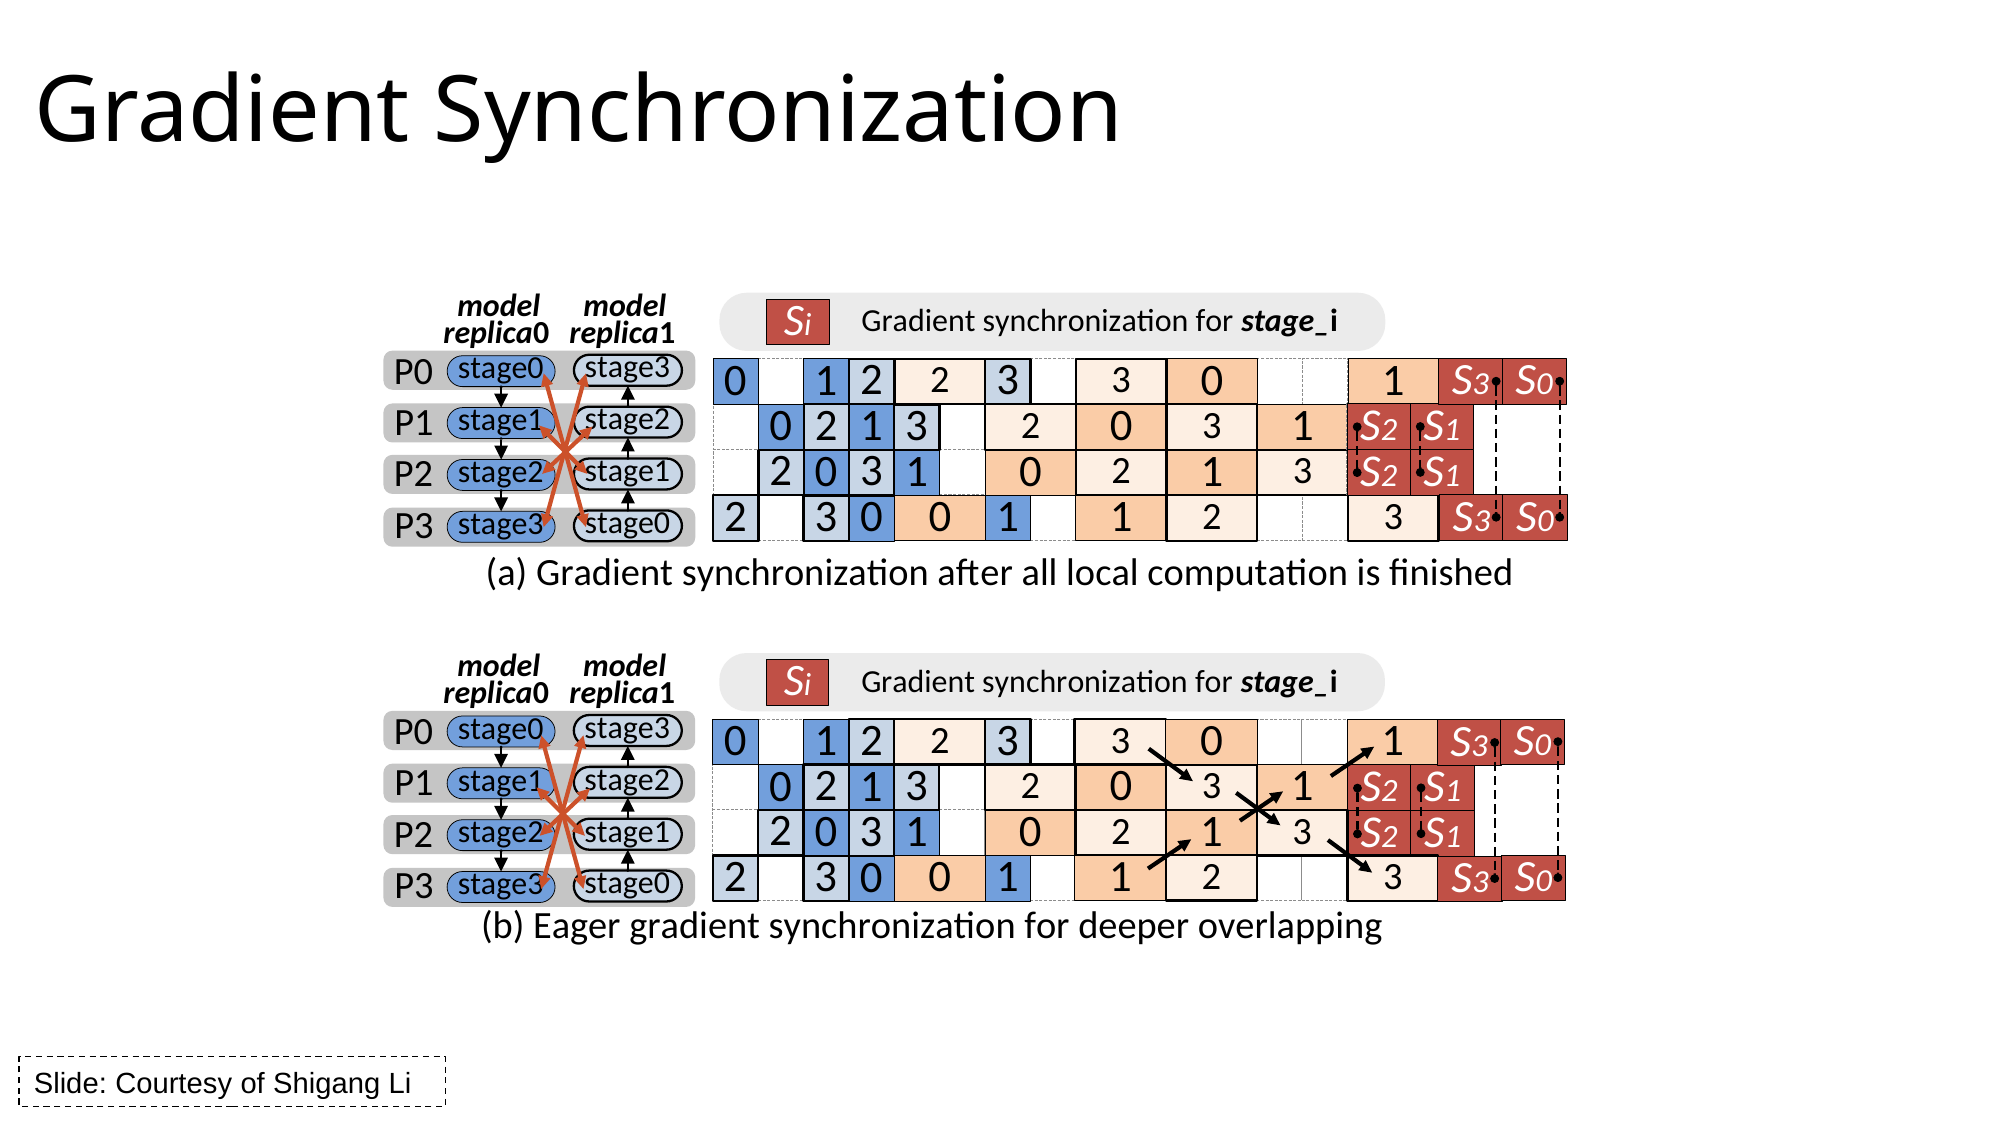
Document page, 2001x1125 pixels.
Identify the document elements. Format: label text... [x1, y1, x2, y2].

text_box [543, 373, 586, 425]
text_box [1148, 748, 1193, 869]
text_box Slide: Courtesy of Shigang Li [19, 1056, 446, 1107]
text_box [538, 425, 588, 474]
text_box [543, 474, 586, 527]
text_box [536, 735, 590, 889]
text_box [588, 426, 593, 474]
title Gradient Synchronization [19, 3, 1792, 221]
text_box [1263, 791, 1284, 826]
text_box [1327, 746, 1375, 873]
picture [379, 278, 1572, 601]
picture [379, 639, 1570, 954]
